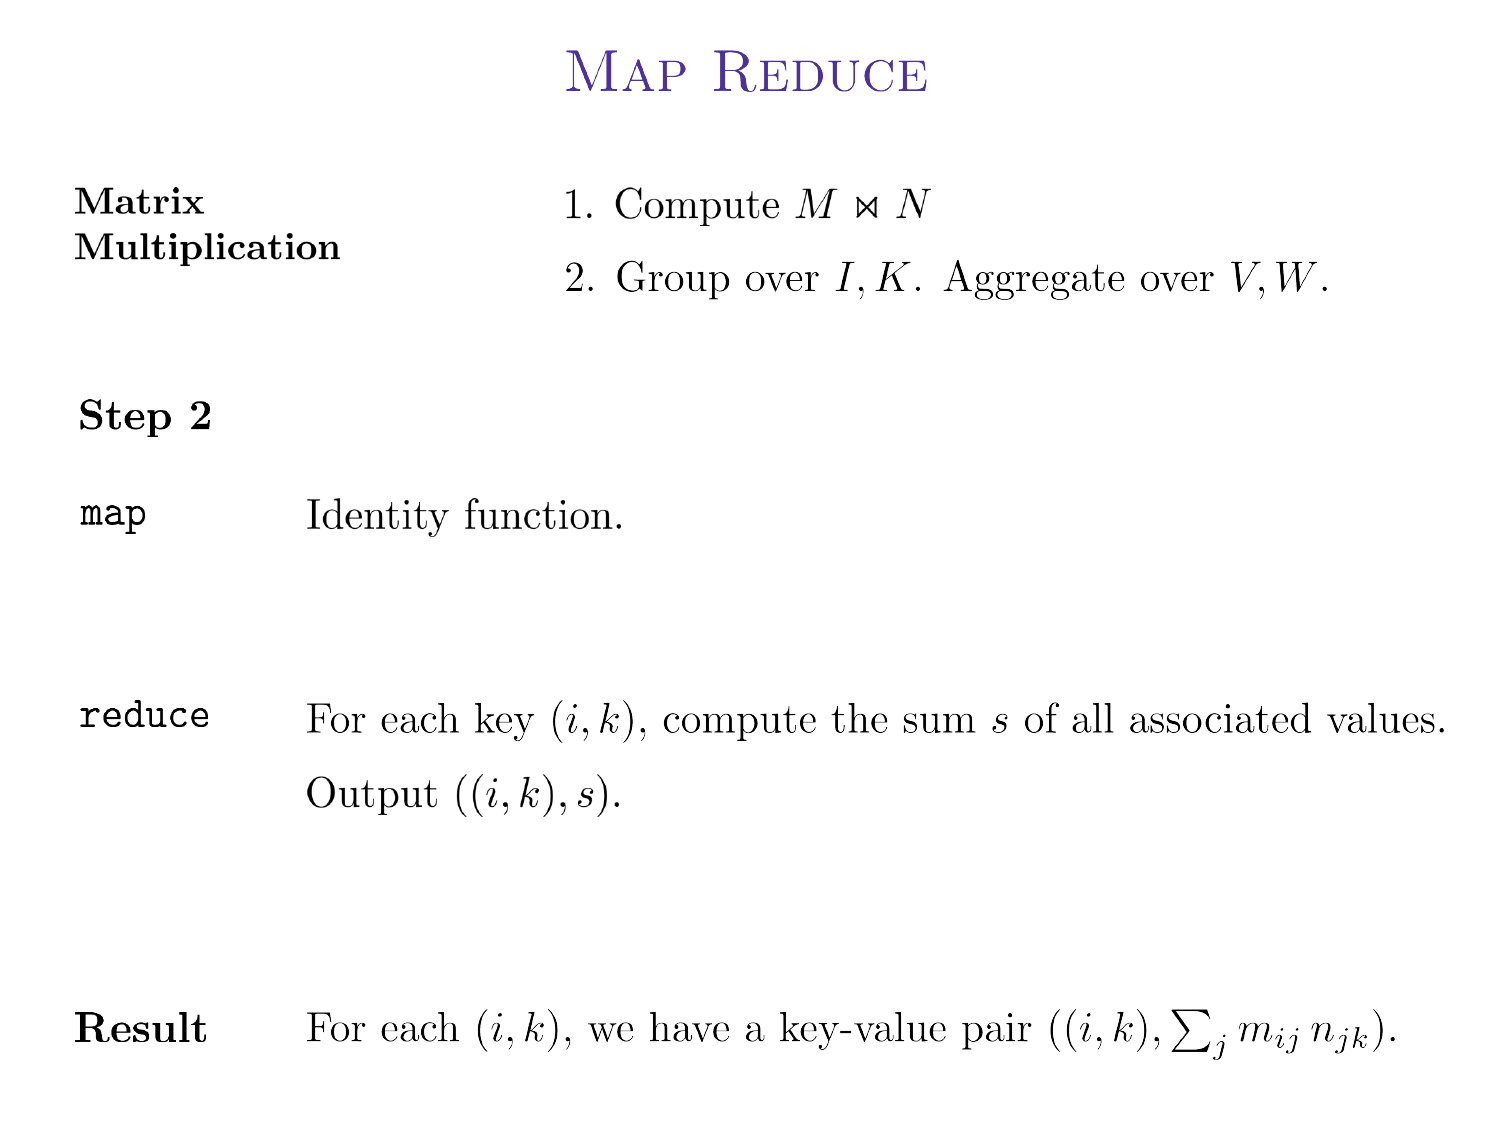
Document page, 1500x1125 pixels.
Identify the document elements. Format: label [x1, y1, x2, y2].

picture [74, 187, 340, 266]
picture [306, 498, 621, 537]
picture [565, 50, 927, 92]
picture [74, 1012, 206, 1042]
picture [565, 187, 931, 226]
picture [306, 700, 1444, 743]
picture [80, 399, 210, 437]
picture [306, 1009, 1395, 1060]
picture [80, 505, 145, 534]
picture [566, 260, 1327, 300]
picture [306, 774, 620, 818]
picture [80, 700, 209, 727]
